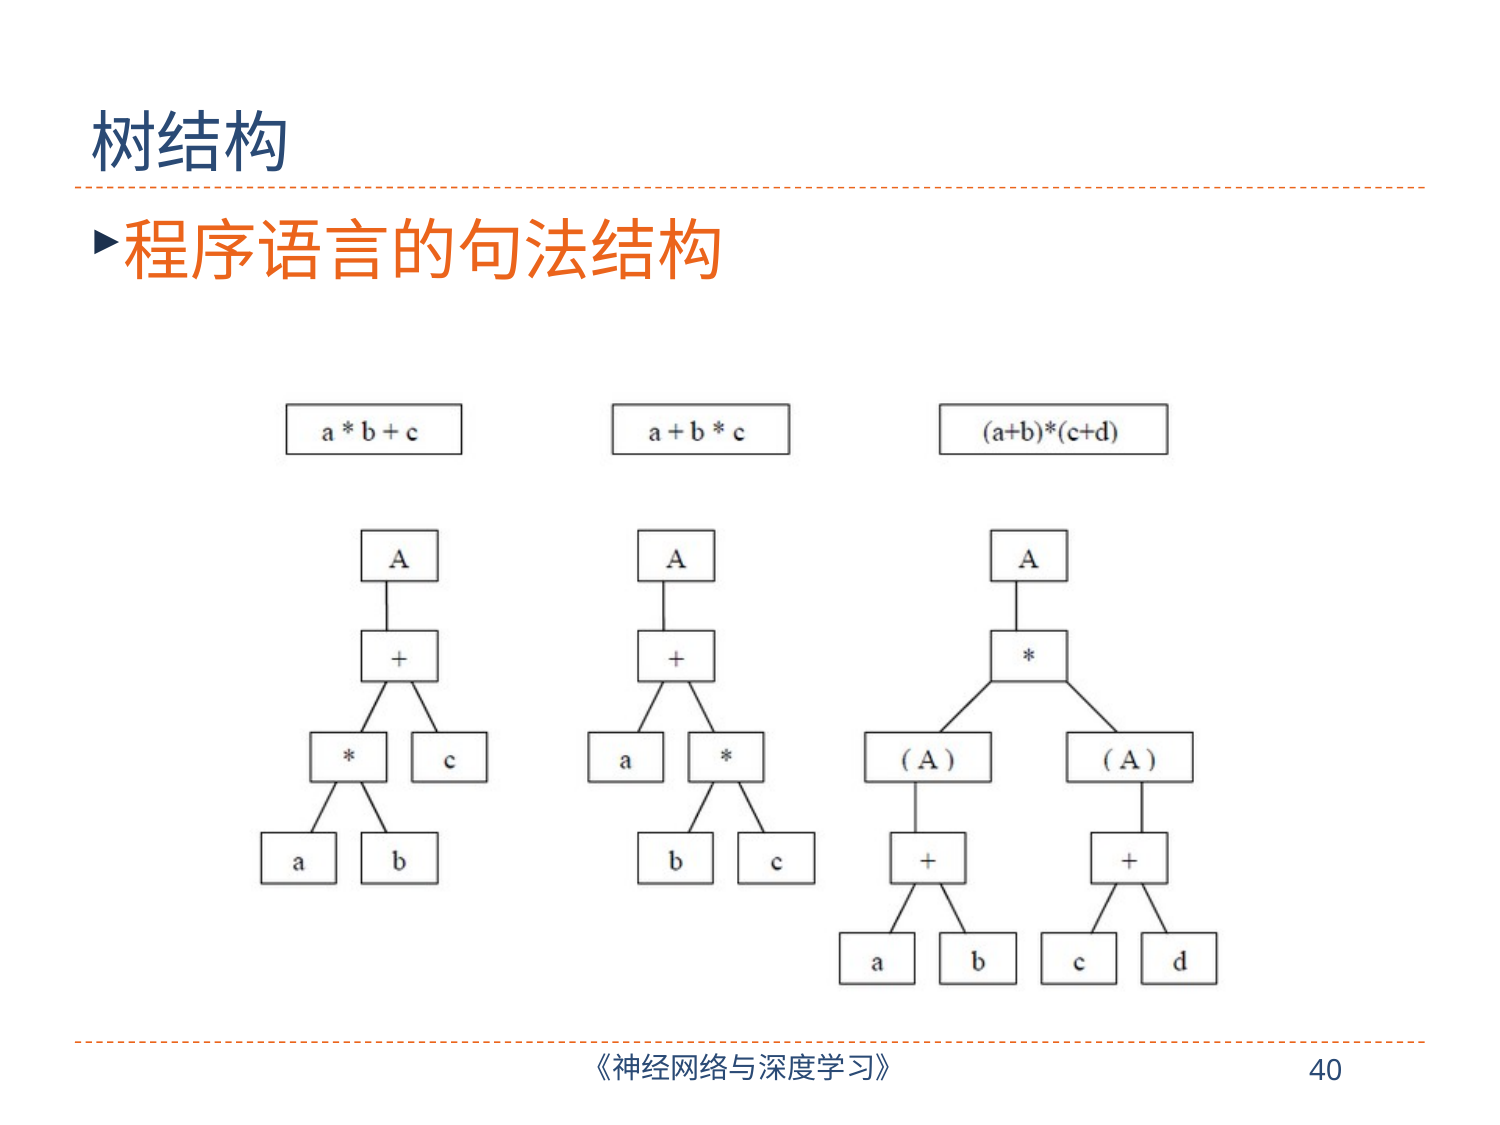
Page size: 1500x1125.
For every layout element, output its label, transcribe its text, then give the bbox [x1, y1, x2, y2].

list 程序语言的句法结构 [75, 200, 1425, 1010]
picture [199, 365, 1294, 1023]
title 树结构 [75, 24, 1425, 188]
